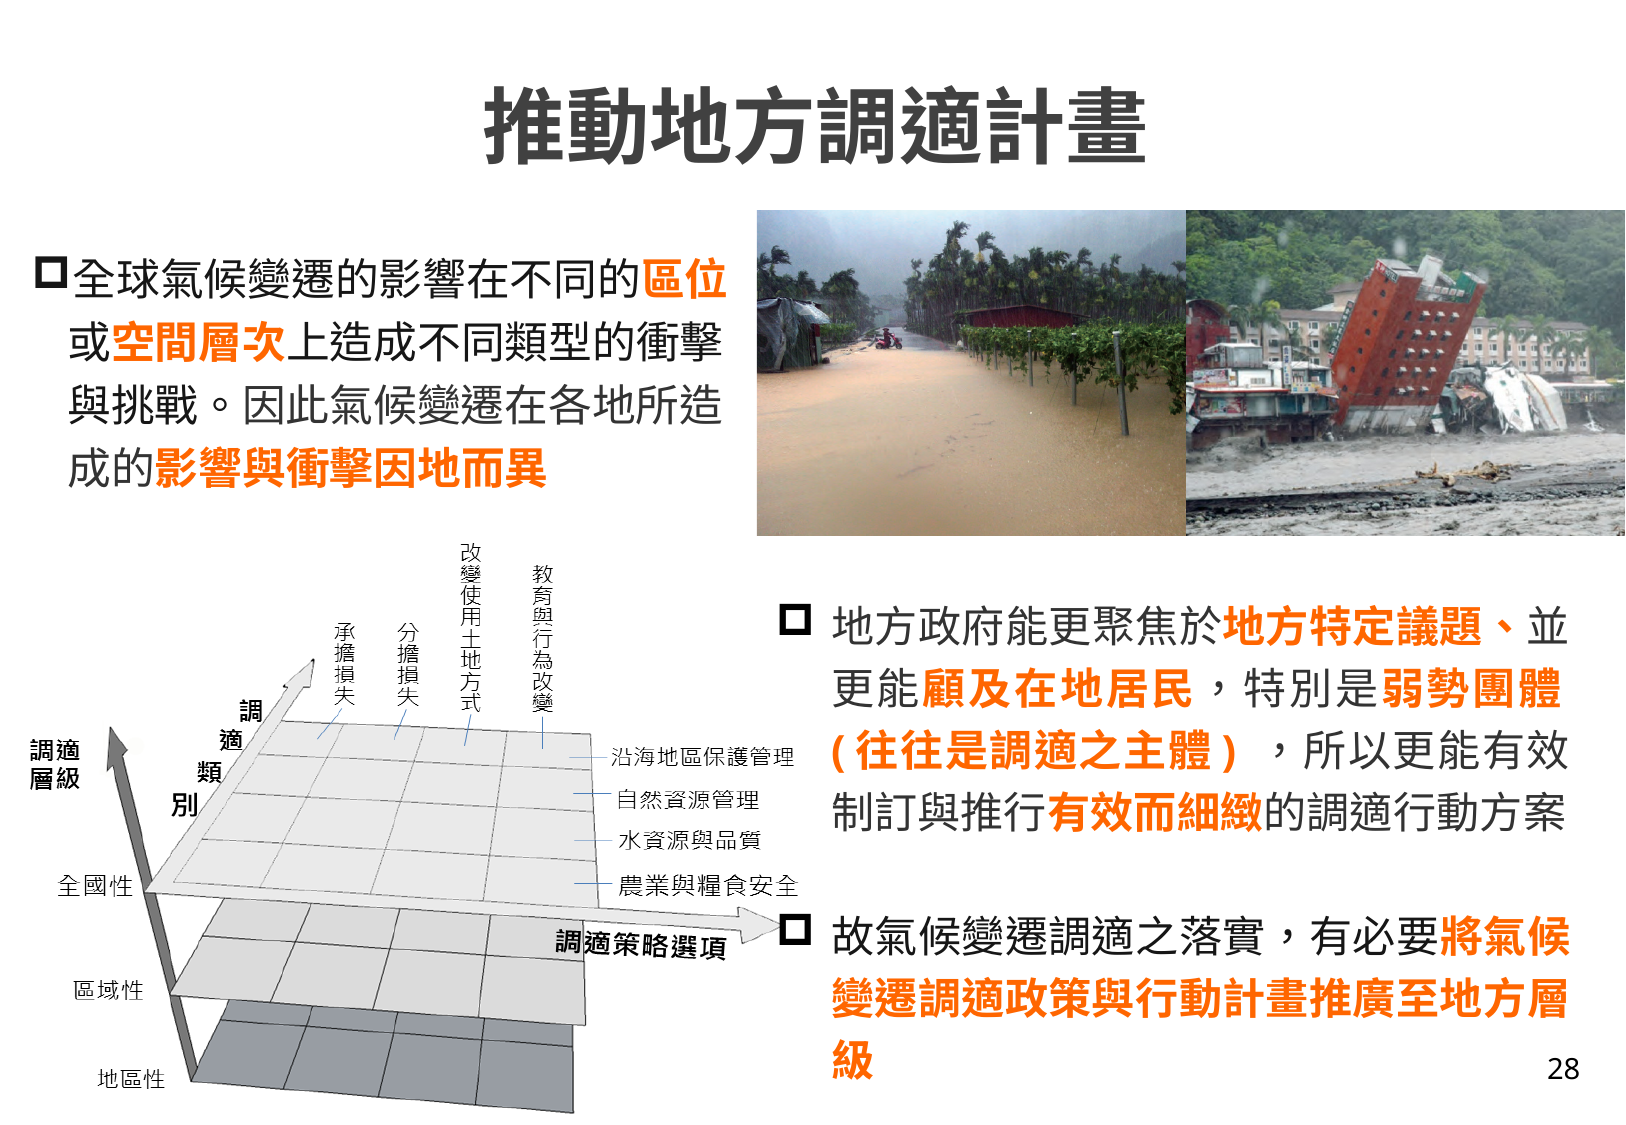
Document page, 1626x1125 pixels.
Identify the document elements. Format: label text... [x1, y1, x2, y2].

text_box 28 [1216, 1043, 1596, 1104]
text_box 全球氣候變遷的影響在不同的區位或空間層次上造成不同類型的衝擊與挑戰。因此氣候變遷在各地所造成的影響與衝擊因地而異 [17, 233, 751, 501]
text_box 推動地方調適計畫 [176, 66, 1456, 182]
picture [2, 209, 1625, 1124]
text_box 地方政府能更聚焦於地方特定議題、並更能顧及在地居民，特別是弱勢團體(往往是調適之主體) ，所以更能有效制訂與推行有效而細緻的調適行動方案 故氣候變遷調適之落實，有必要將氣候變遷調適政策與行動計畫推廣至地方層級 [821, 543, 1585, 1106]
